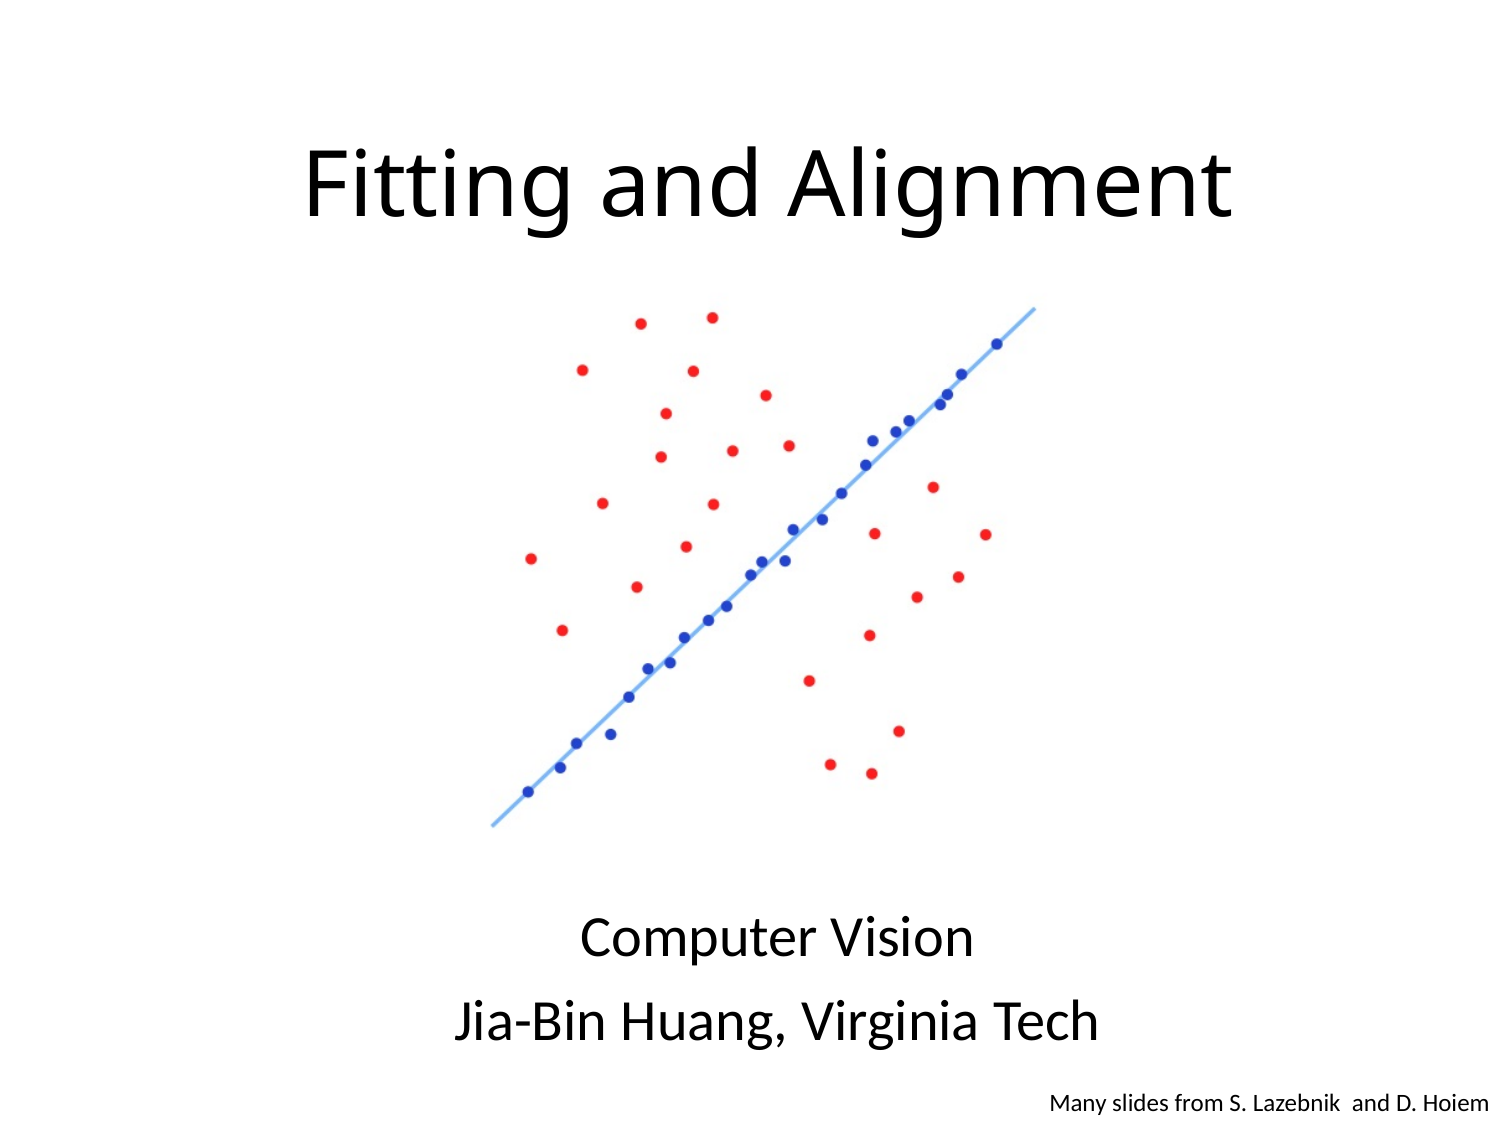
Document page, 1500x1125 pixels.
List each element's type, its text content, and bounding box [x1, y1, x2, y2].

subtitle Computer Vision Jia-Bin Huang, Virginia Tech [110, 898, 1445, 1061]
text_box Many slides from S. Lazebnik and D. Hoiem [1034, 1079, 1500, 1125]
picture [471, 274, 1066, 869]
title Fitting and Alignment [110, 71, 1427, 245]
